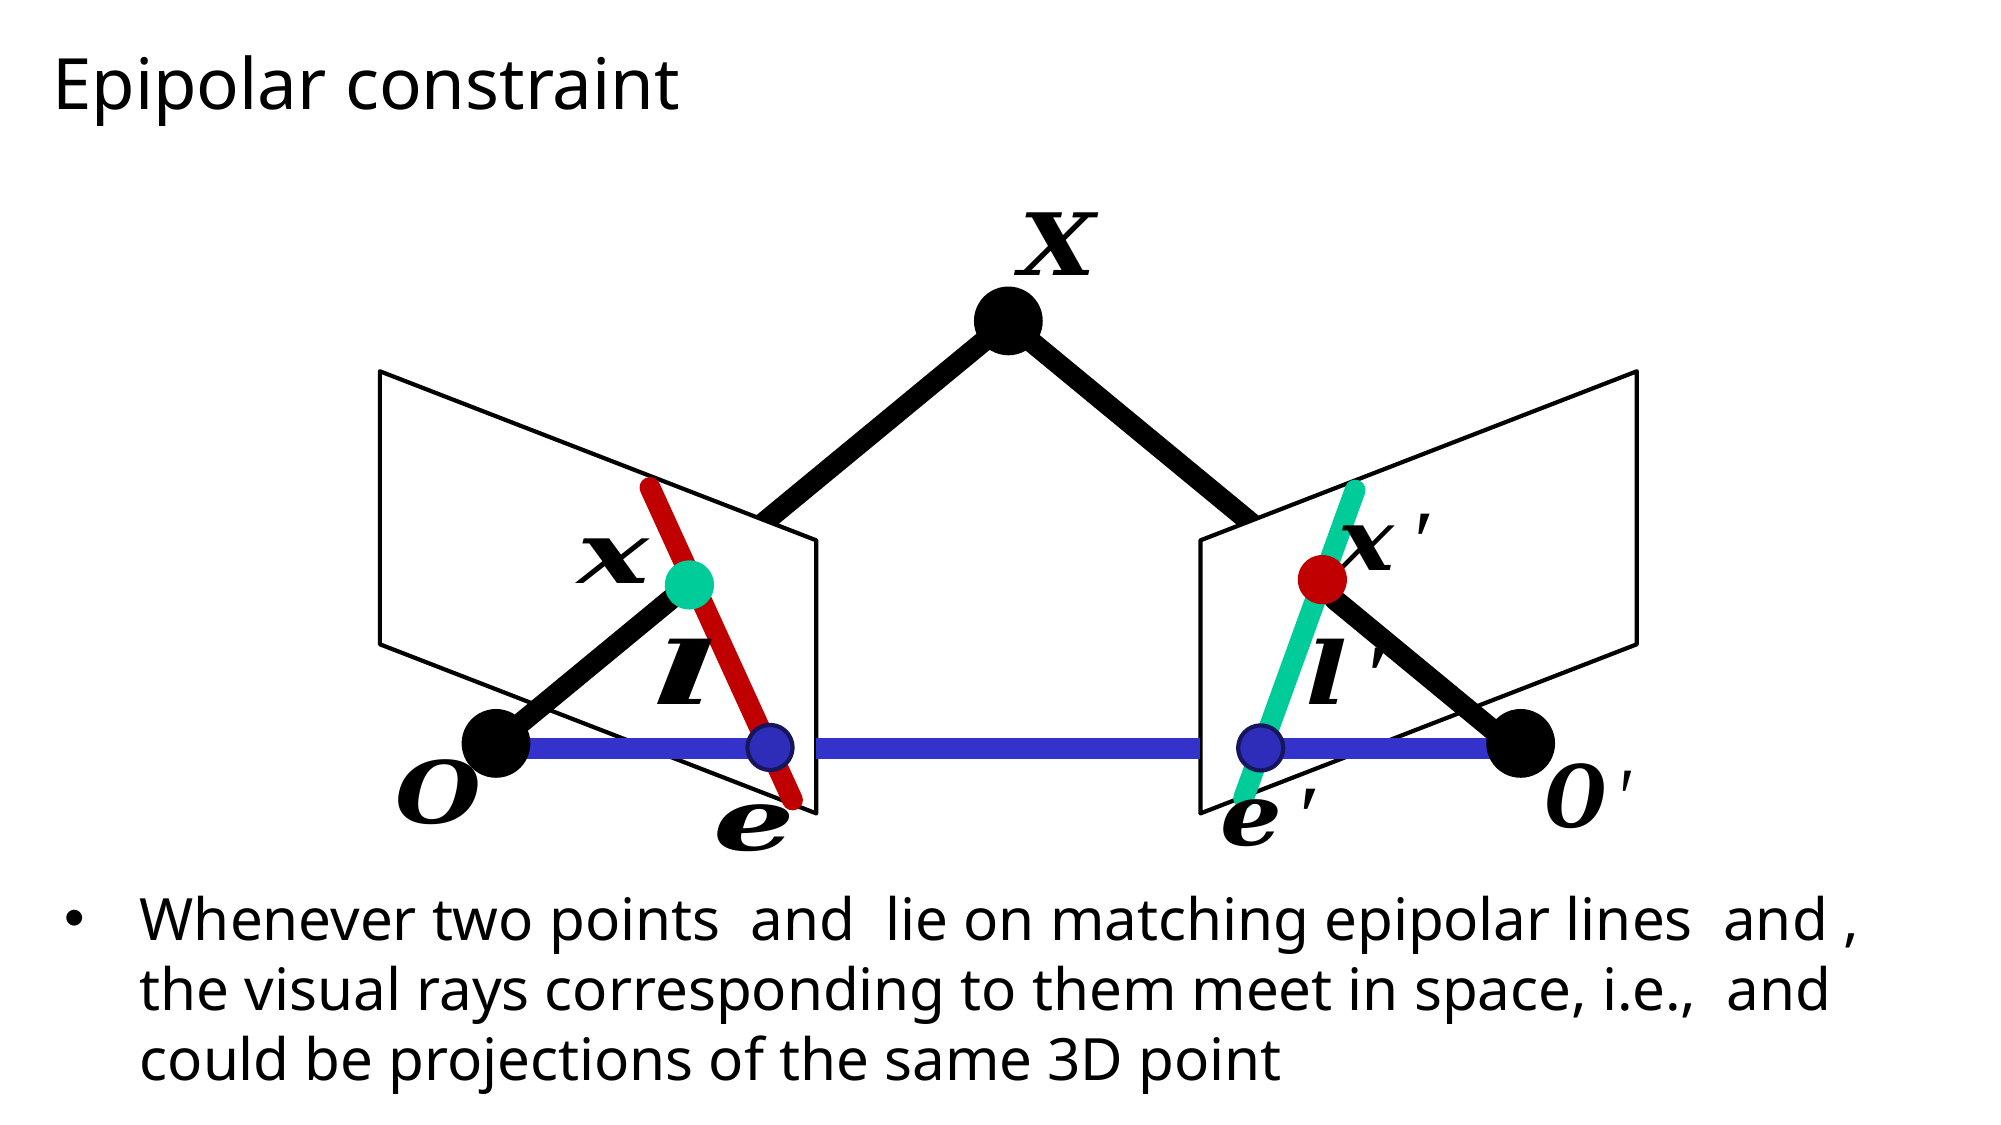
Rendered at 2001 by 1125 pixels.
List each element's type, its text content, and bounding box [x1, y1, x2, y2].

text_box [461, 709, 528, 778]
text_box [377, 369, 680, 690]
text_box [797, 548, 819, 816]
text_box [1489, 708, 1556, 778]
text_box [1198, 569, 1238, 816]
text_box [1008, 322, 1297, 561]
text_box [1243, 489, 1356, 799]
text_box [1334, 599, 1516, 749]
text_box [742, 320, 1009, 540]
text_box [1329, 369, 1639, 692]
text_box [974, 286, 1043, 321]
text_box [649, 487, 793, 801]
title Epipolar constraint [37, 12, 1963, 151]
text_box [495, 594, 677, 744]
